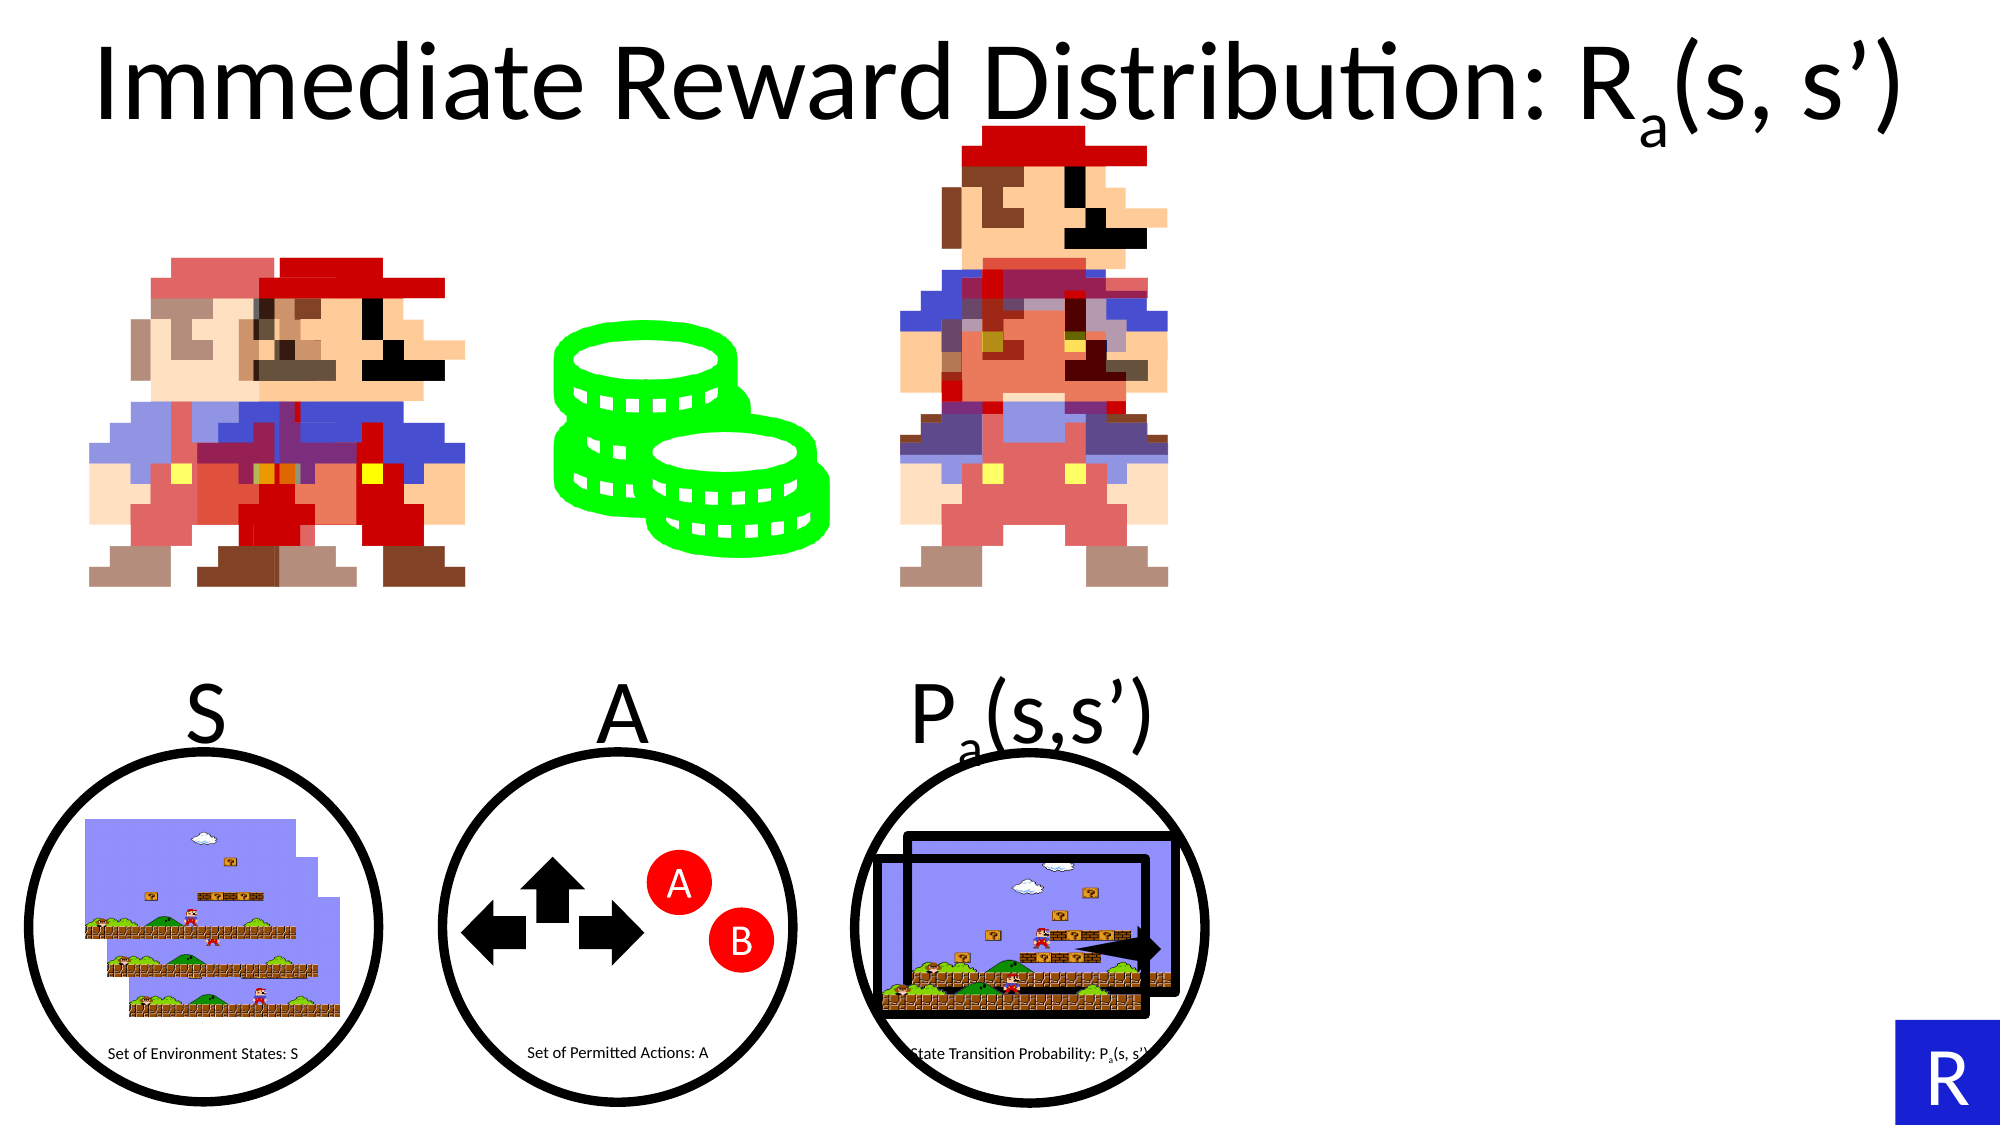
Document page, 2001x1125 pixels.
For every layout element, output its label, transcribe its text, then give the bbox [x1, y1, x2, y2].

text_box Pa(s,s’) [895, 644, 1172, 752]
text_box A [581, 644, 665, 751]
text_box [28, 751, 379, 1102]
text_box R [1894, 1019, 2000, 1125]
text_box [854, 752, 1205, 1104]
text_box S [170, 644, 243, 751]
picture [849, 97, 1216, 614]
text_box Immediate Reward Distribution: Ra(s, s’) [78, 0, 1922, 169]
picture [527, 280, 843, 597]
picture [38, 229, 513, 614]
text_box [442, 751, 793, 1103]
